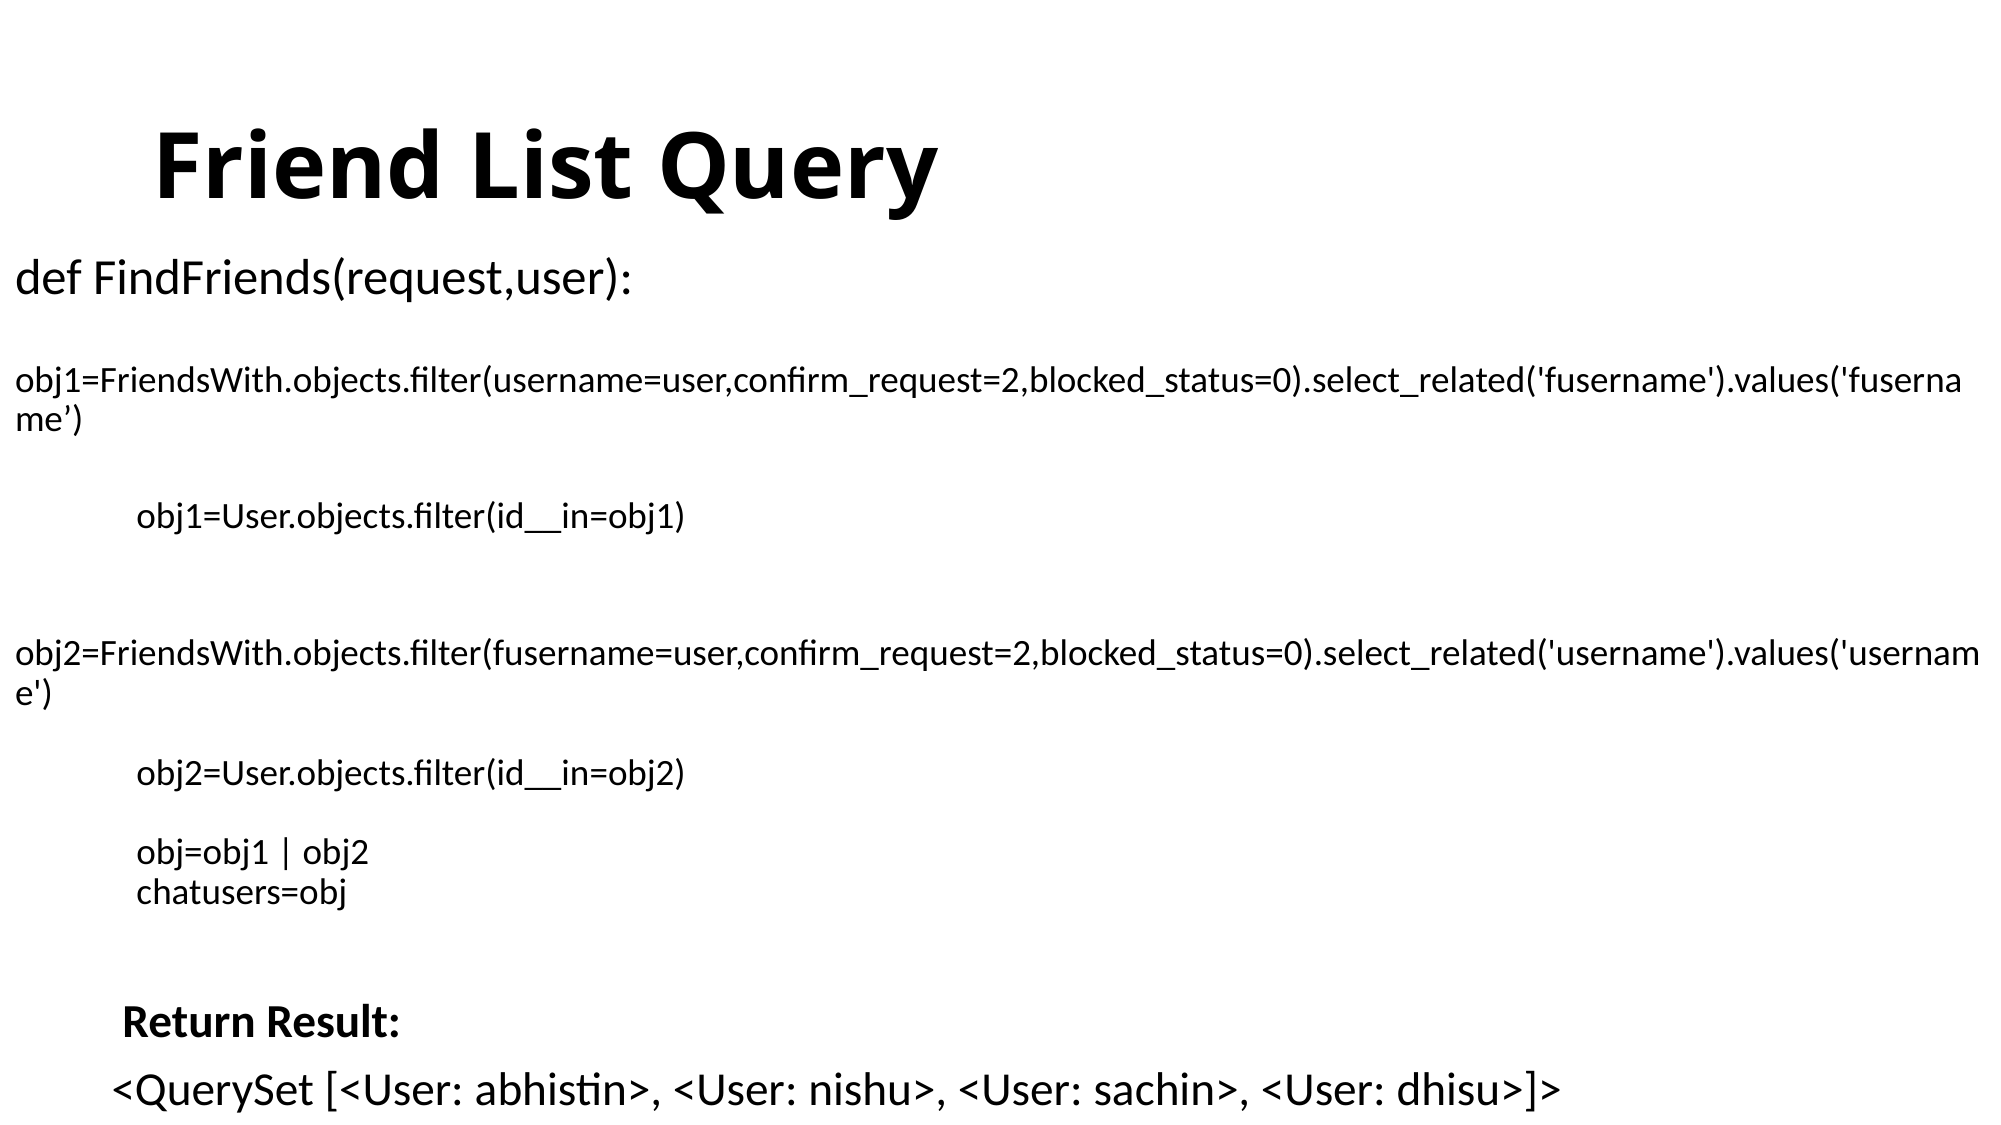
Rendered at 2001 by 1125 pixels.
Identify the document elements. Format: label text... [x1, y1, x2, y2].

title Friend List Query [137, 59, 1863, 278]
list def FindFriends(request,user): obj1=FriendsWith.objects.filter(username=user,confirm_request=2,blocked_status=0).select_related('fusername').values('fusername’) obj1=User.objects.filter(id__in=obj1) obj2=FriendsWith.objects.filter(fusername=user,confirm_request=2,blocked_status=0).select_related('username').values('username') obj2=User.objects.filter(id__in=obj2) obj=obj1 | obj2 chatusers=obj Return Result: <QuerySet [<User: abhistin>, <User: nishu>, <User: sachin>, <User: dhisu>]> [0, 243, 2000, 1125]
